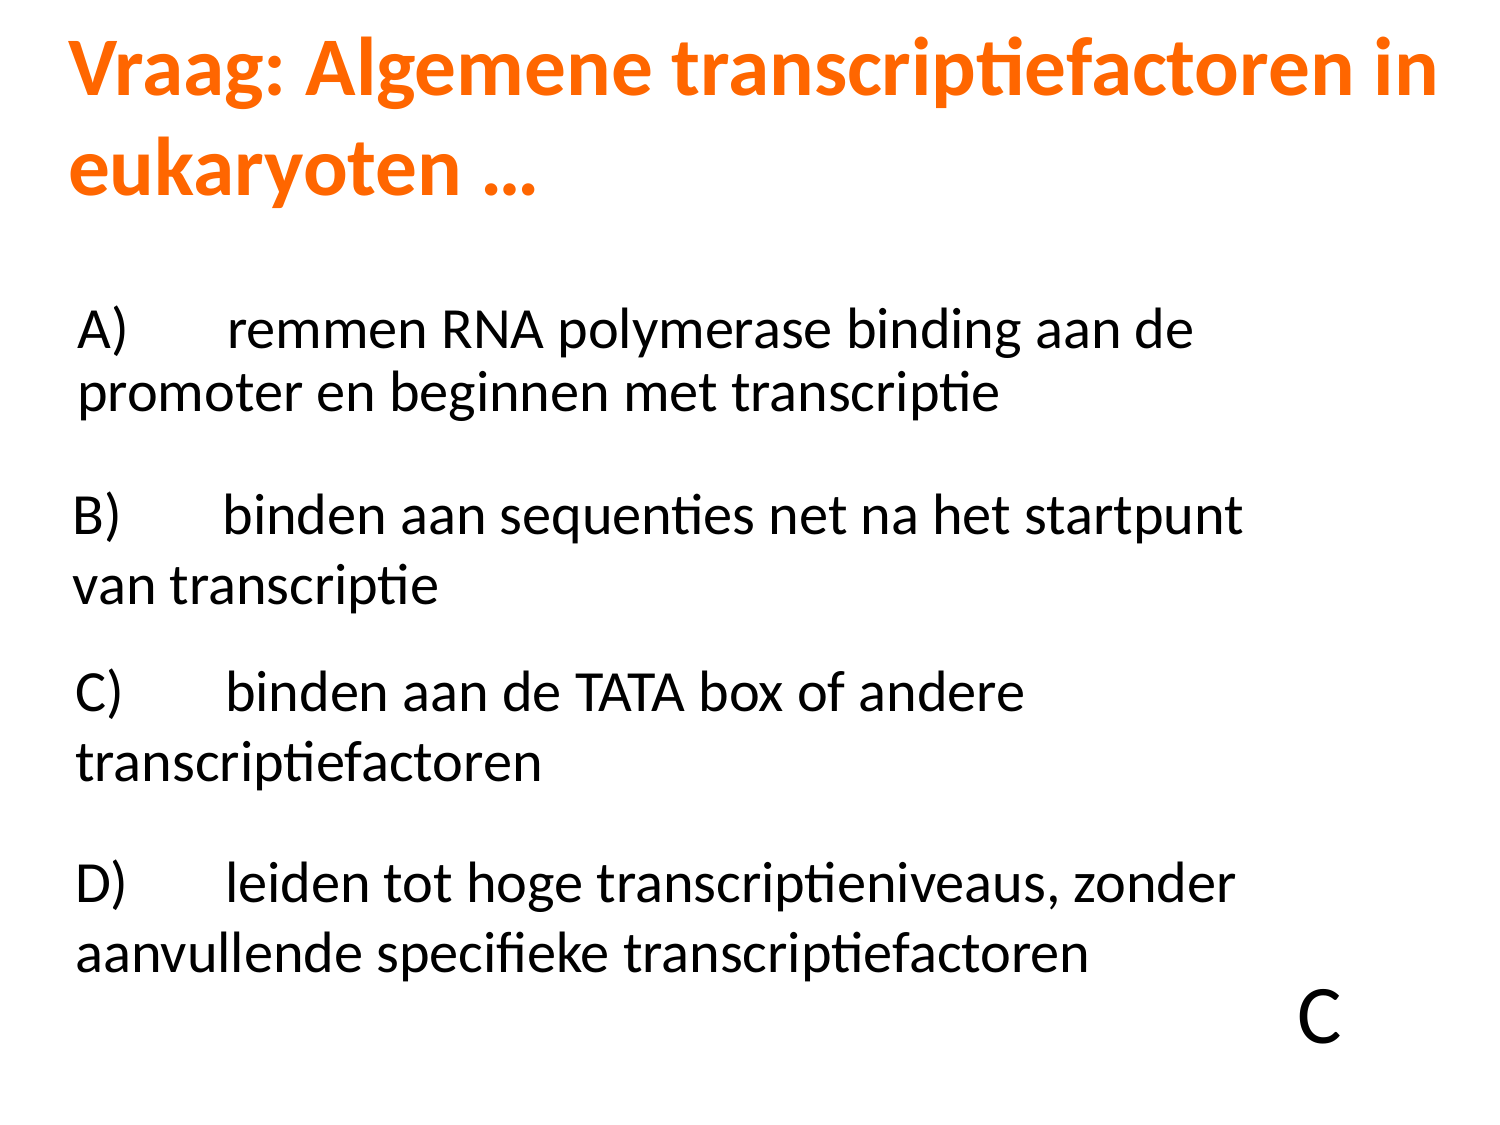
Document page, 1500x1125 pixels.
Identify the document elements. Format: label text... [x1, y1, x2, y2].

text_box C [1283, 952, 1402, 1068]
text_box B) binden aan sequenties net na het startpunt van transcriptie [57, 468, 1324, 564]
list A) remmen RNA polymerase binding aan de promoter en beginnen met transcriptie [62, 290, 1351, 480]
text_box Vraag: Algemene transcriptiefactoren in eukaryoten … [53, 27, 1483, 197]
text_box C) binden aan de TATA box of andere transcriptiefactoren [60, 645, 1386, 757]
text_box D) leiden tot hoge transcriptieniveaus, zonder aanvullende specifieke transcriptiefactoren [60, 836, 1364, 1012]
